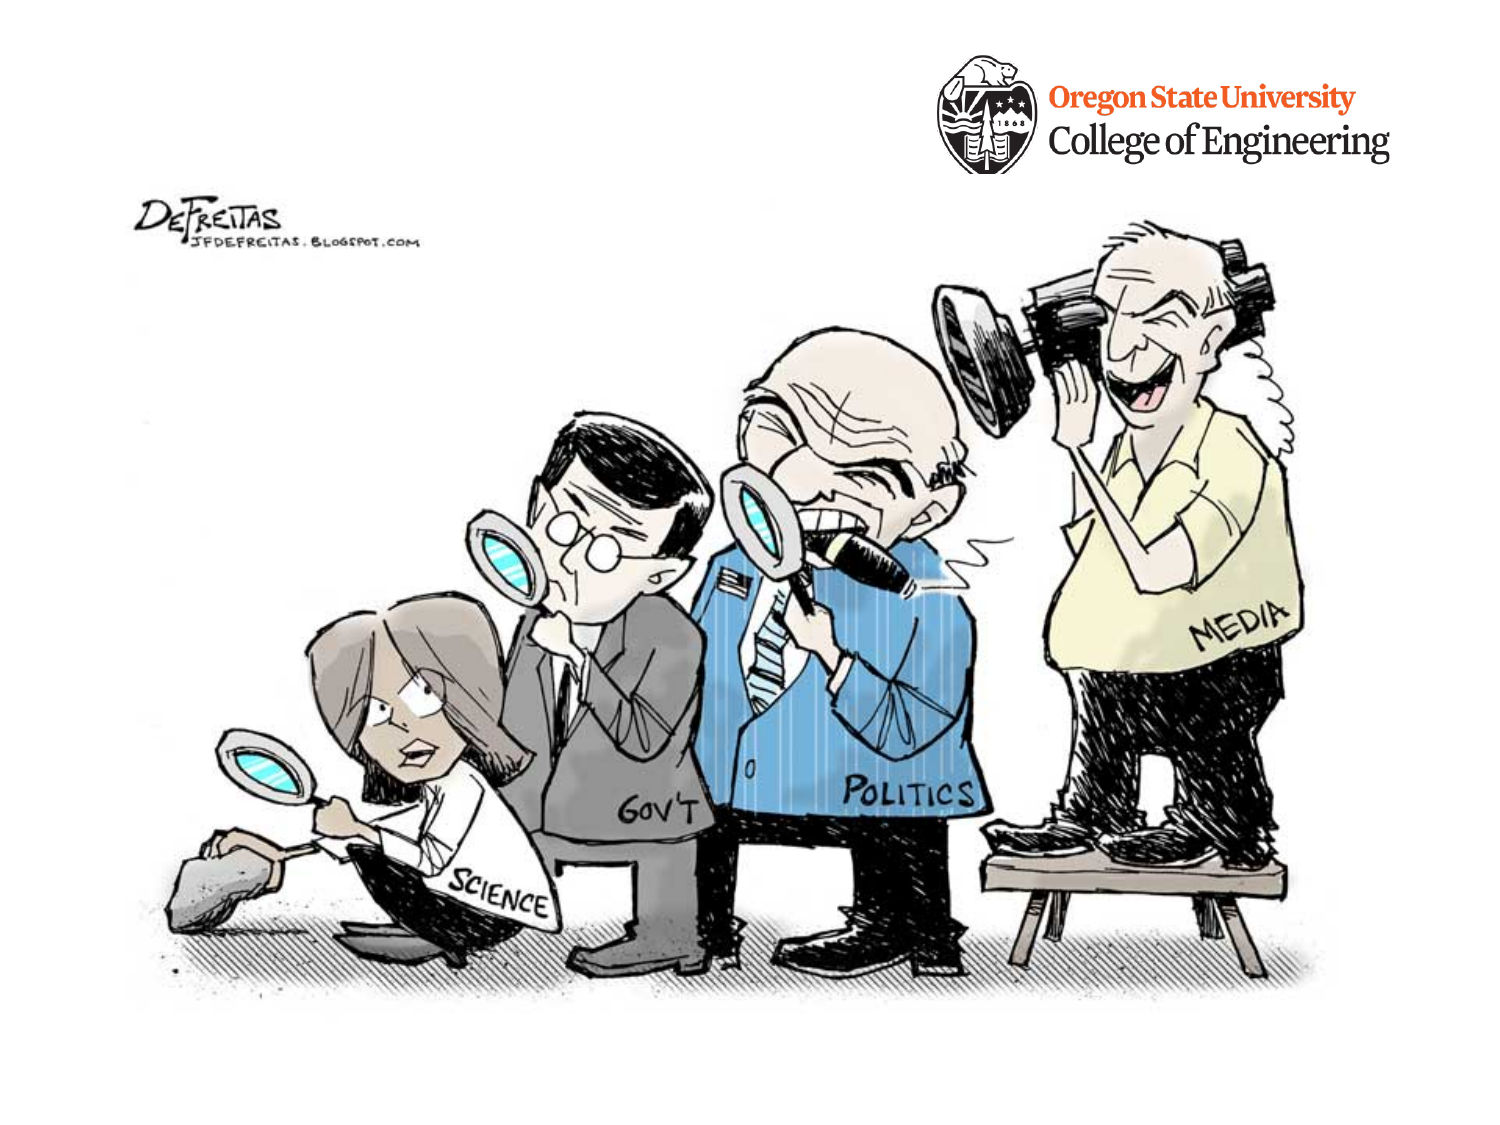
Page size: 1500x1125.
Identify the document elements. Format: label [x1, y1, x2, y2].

picture [111, 174, 1363, 1024]
